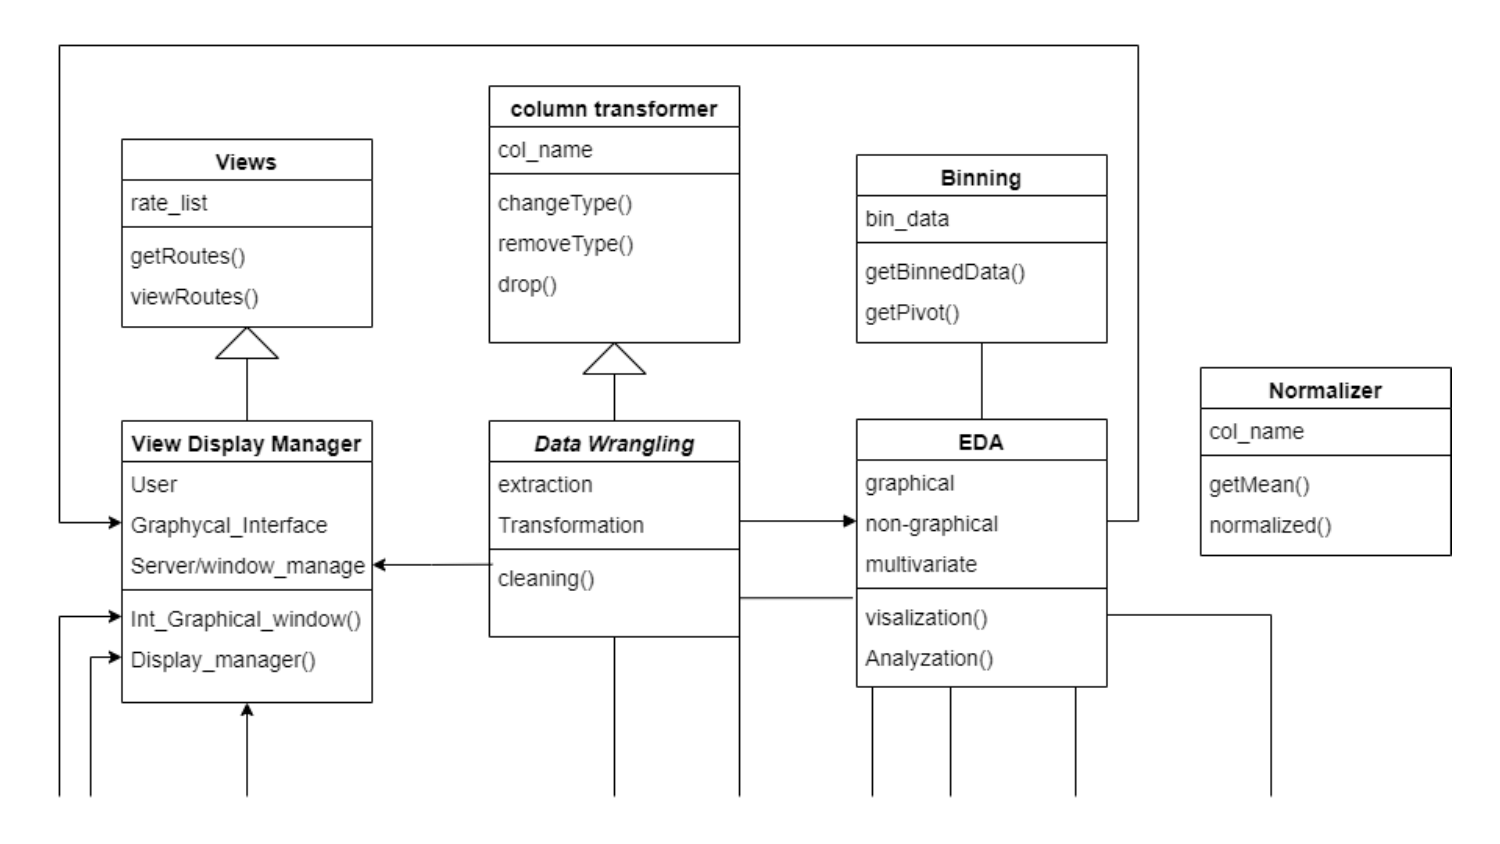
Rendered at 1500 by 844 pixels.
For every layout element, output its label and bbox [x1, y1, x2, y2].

picture [48, 34, 1452, 810]
